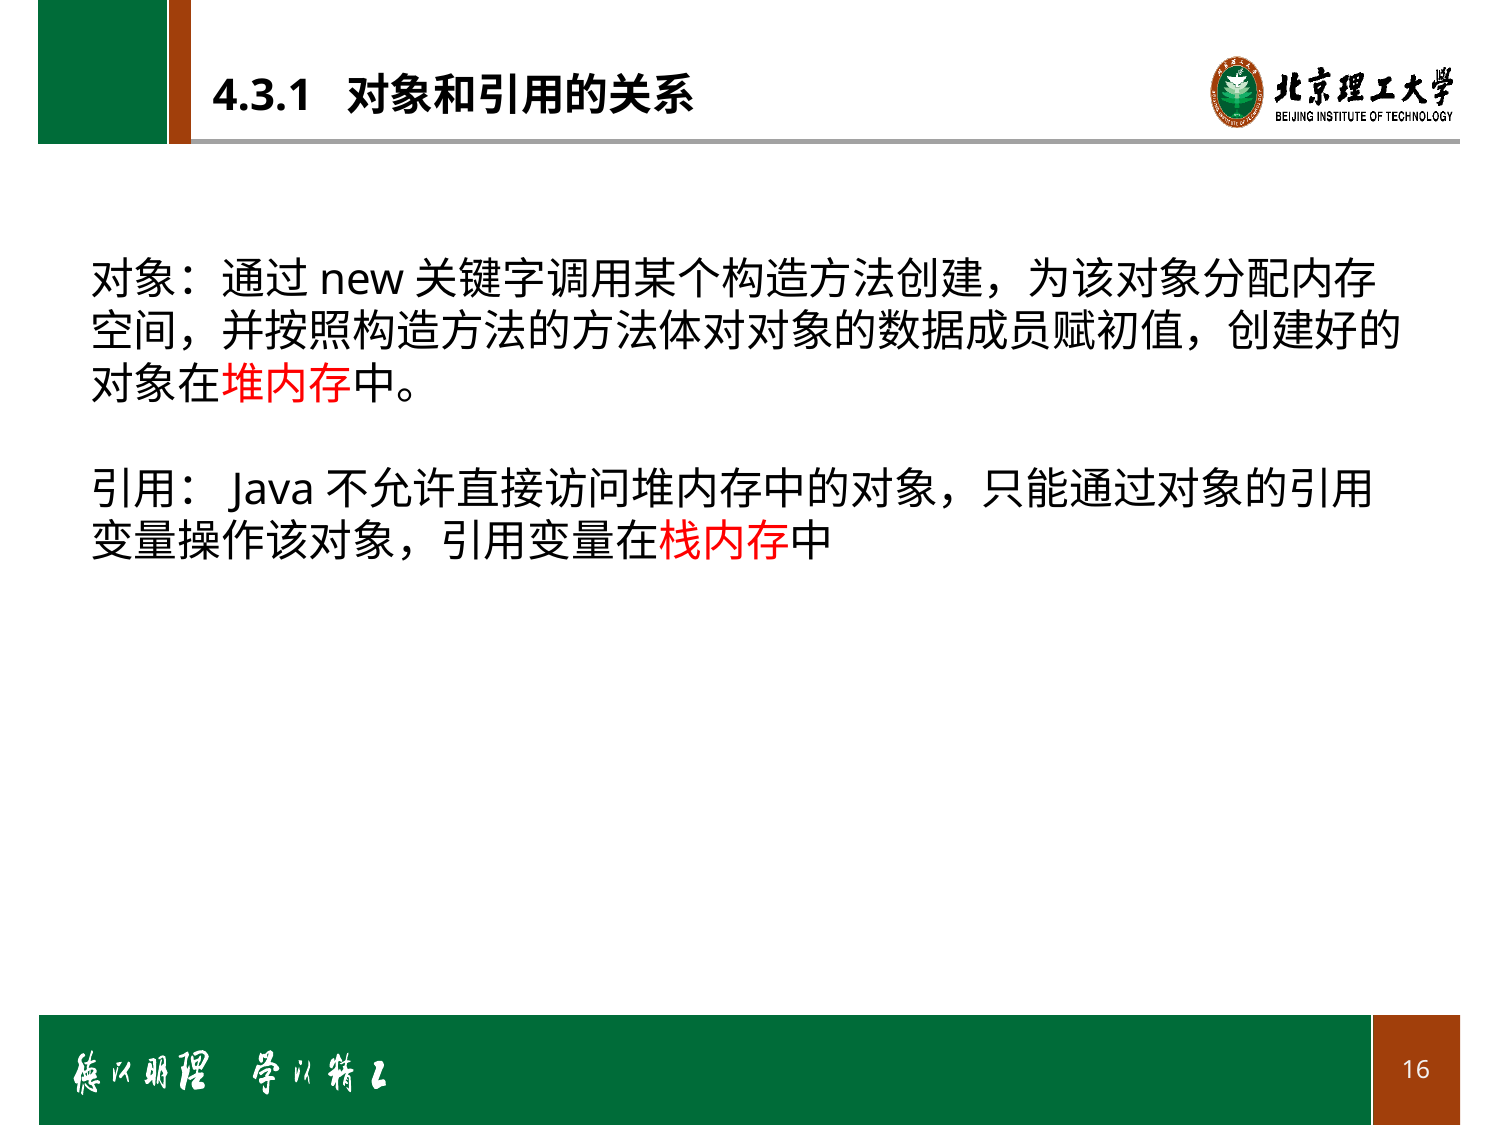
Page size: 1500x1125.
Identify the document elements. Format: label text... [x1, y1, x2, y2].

list 对象：通过new关键字调用某个构造方法创建，为该对象分配内存空间，并按照构造方法的方法体对对象的数据成员赋初值，创建好的对象在堆内存中。 引用：Java不允许直接访问堆内存中的对象，只能通过对象的引用变量操作该对象，引用变量在栈内存中 [75, 243, 1425, 986]
picture [1262, 56, 1453, 128]
title 4.3.1 对象和引用的关系 [197, 0, 1262, 198]
